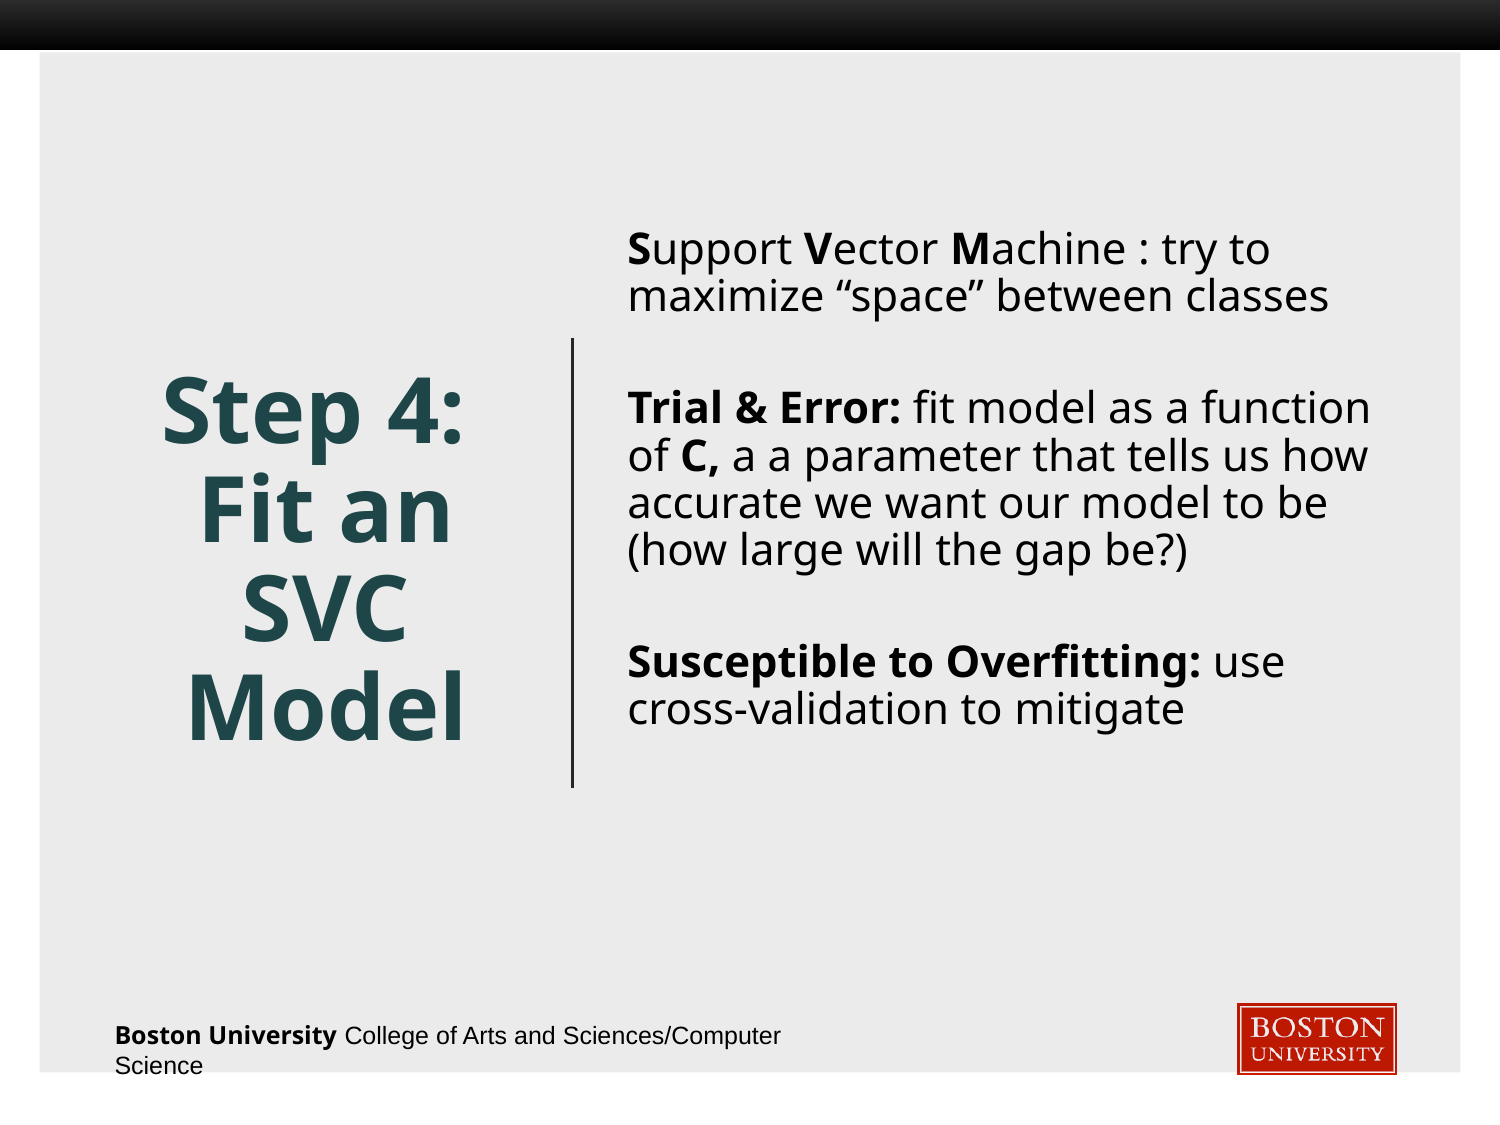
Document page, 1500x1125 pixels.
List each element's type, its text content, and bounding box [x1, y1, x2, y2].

text_box [38, 51, 1461, 1073]
title Step 4: Fit an SVC Model [103, 158, 549, 967]
list Support Vector Machine : try to maximize “space” between classes Trial & Error: fit model as a function of C, a a parameter that tells us how accurate we want our model to be (how large will the gap be?) Susceptible to Overfitting: use cross-validation to mitigate [612, 158, 1397, 967]
